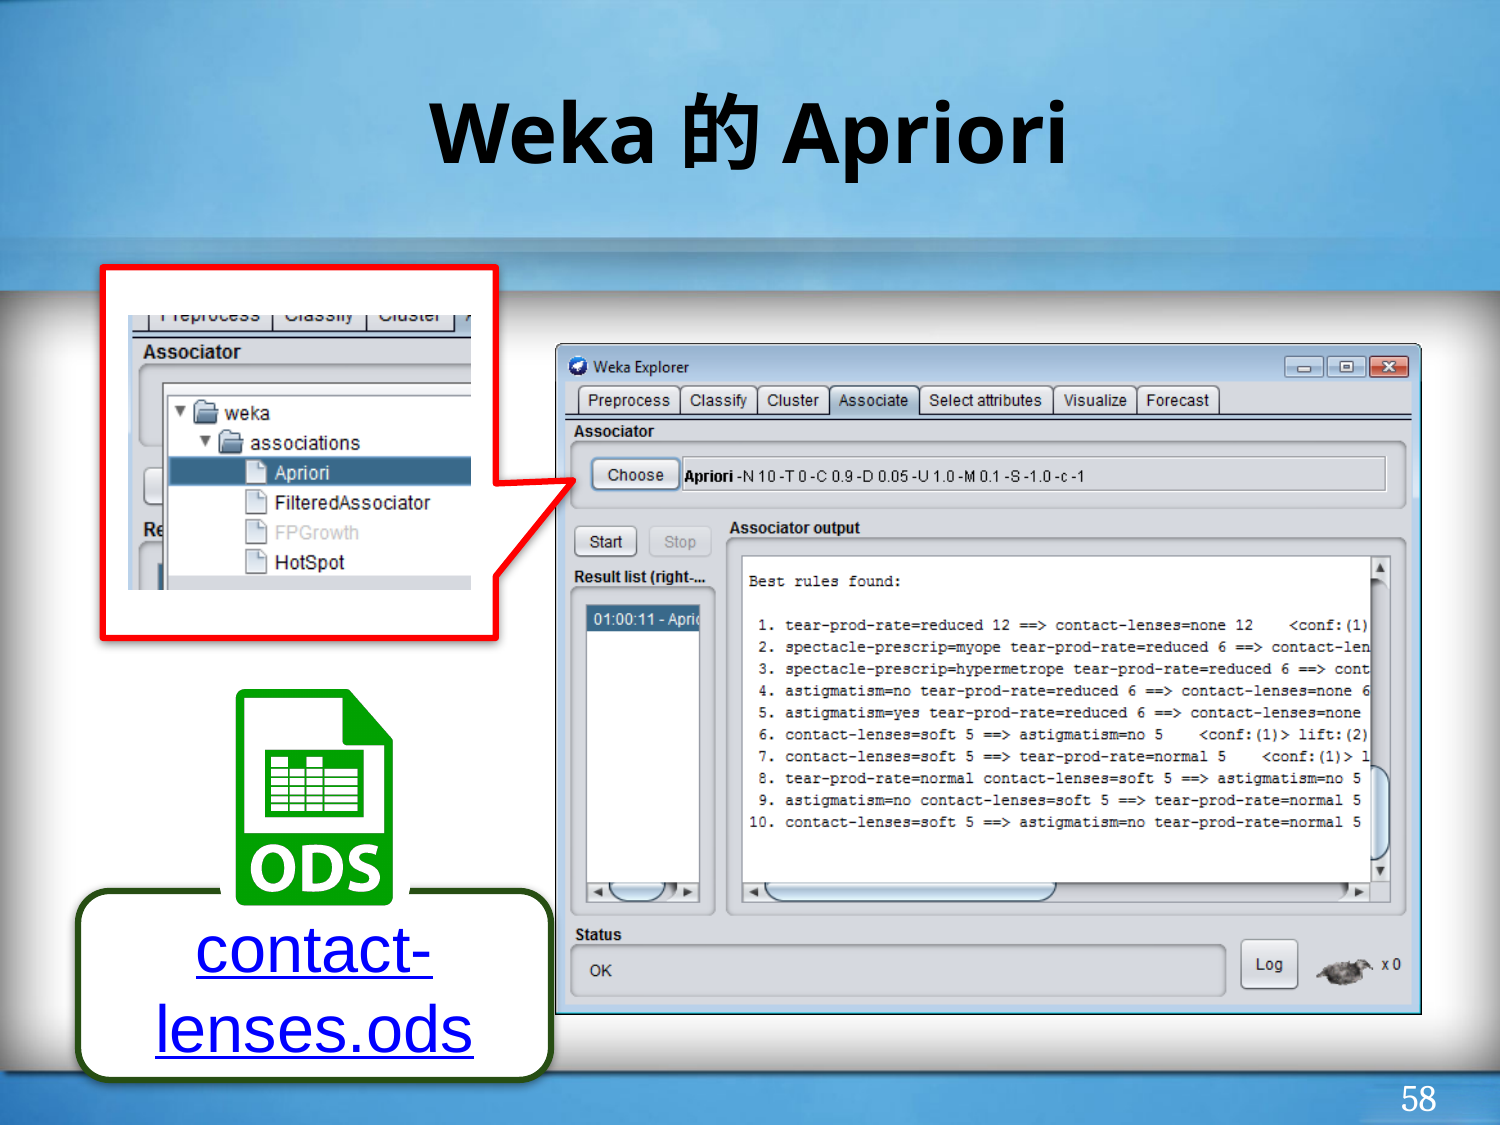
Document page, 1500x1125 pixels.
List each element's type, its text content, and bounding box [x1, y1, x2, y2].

picture [0, 0, 1500, 1125]
slide_number ‹#› [1350, 1074, 1488, 1118]
text_box contact- lenses.ods [78, 890, 551, 1080]
title Weka的Apriori [78, 27, 1422, 232]
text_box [206, 673, 423, 917]
text_box 文字 [102, 267, 550, 638]
